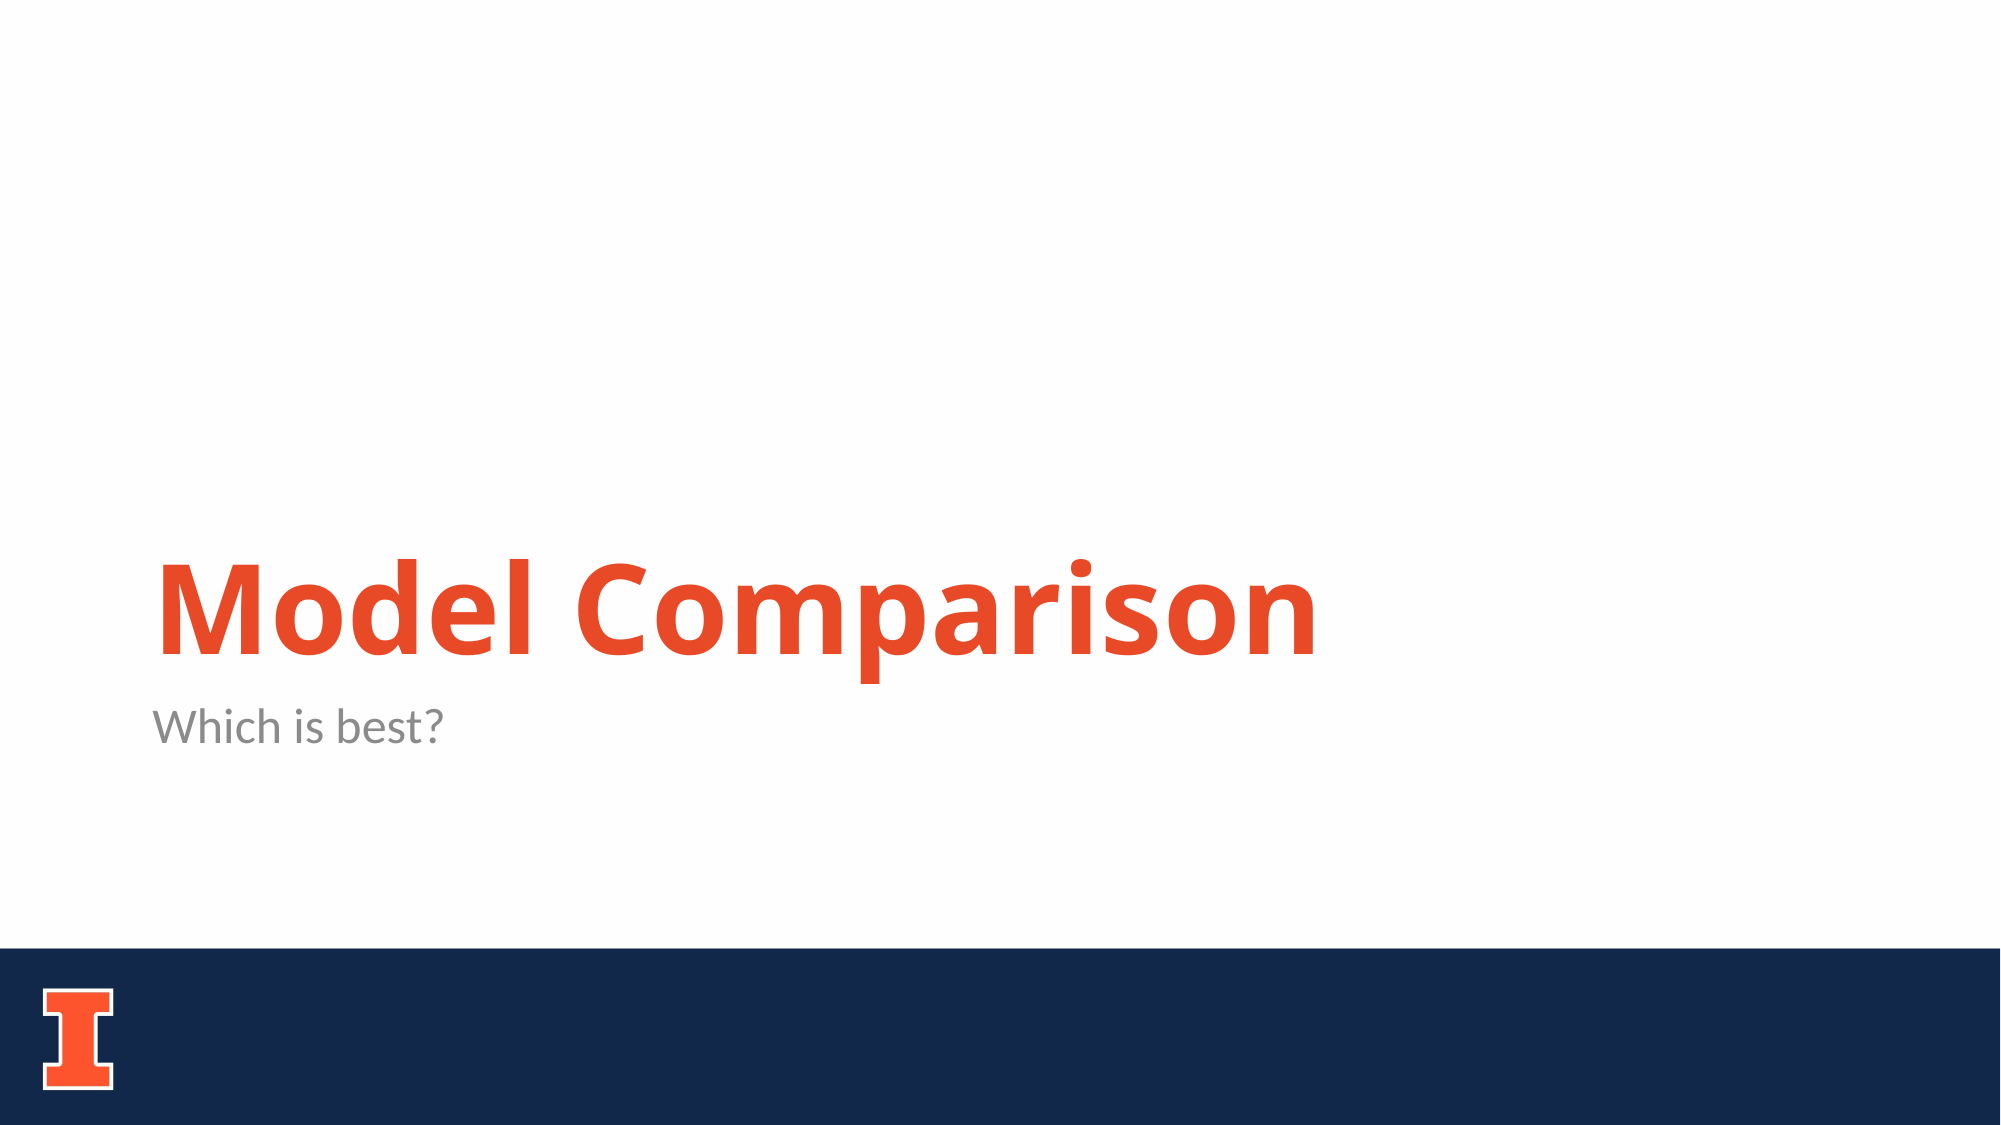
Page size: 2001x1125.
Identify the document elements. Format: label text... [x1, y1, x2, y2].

title Model Comparison [137, 220, 1863, 689]
list Which is best? [137, 693, 1863, 940]
picture [0, 0, 2001, 1125]
